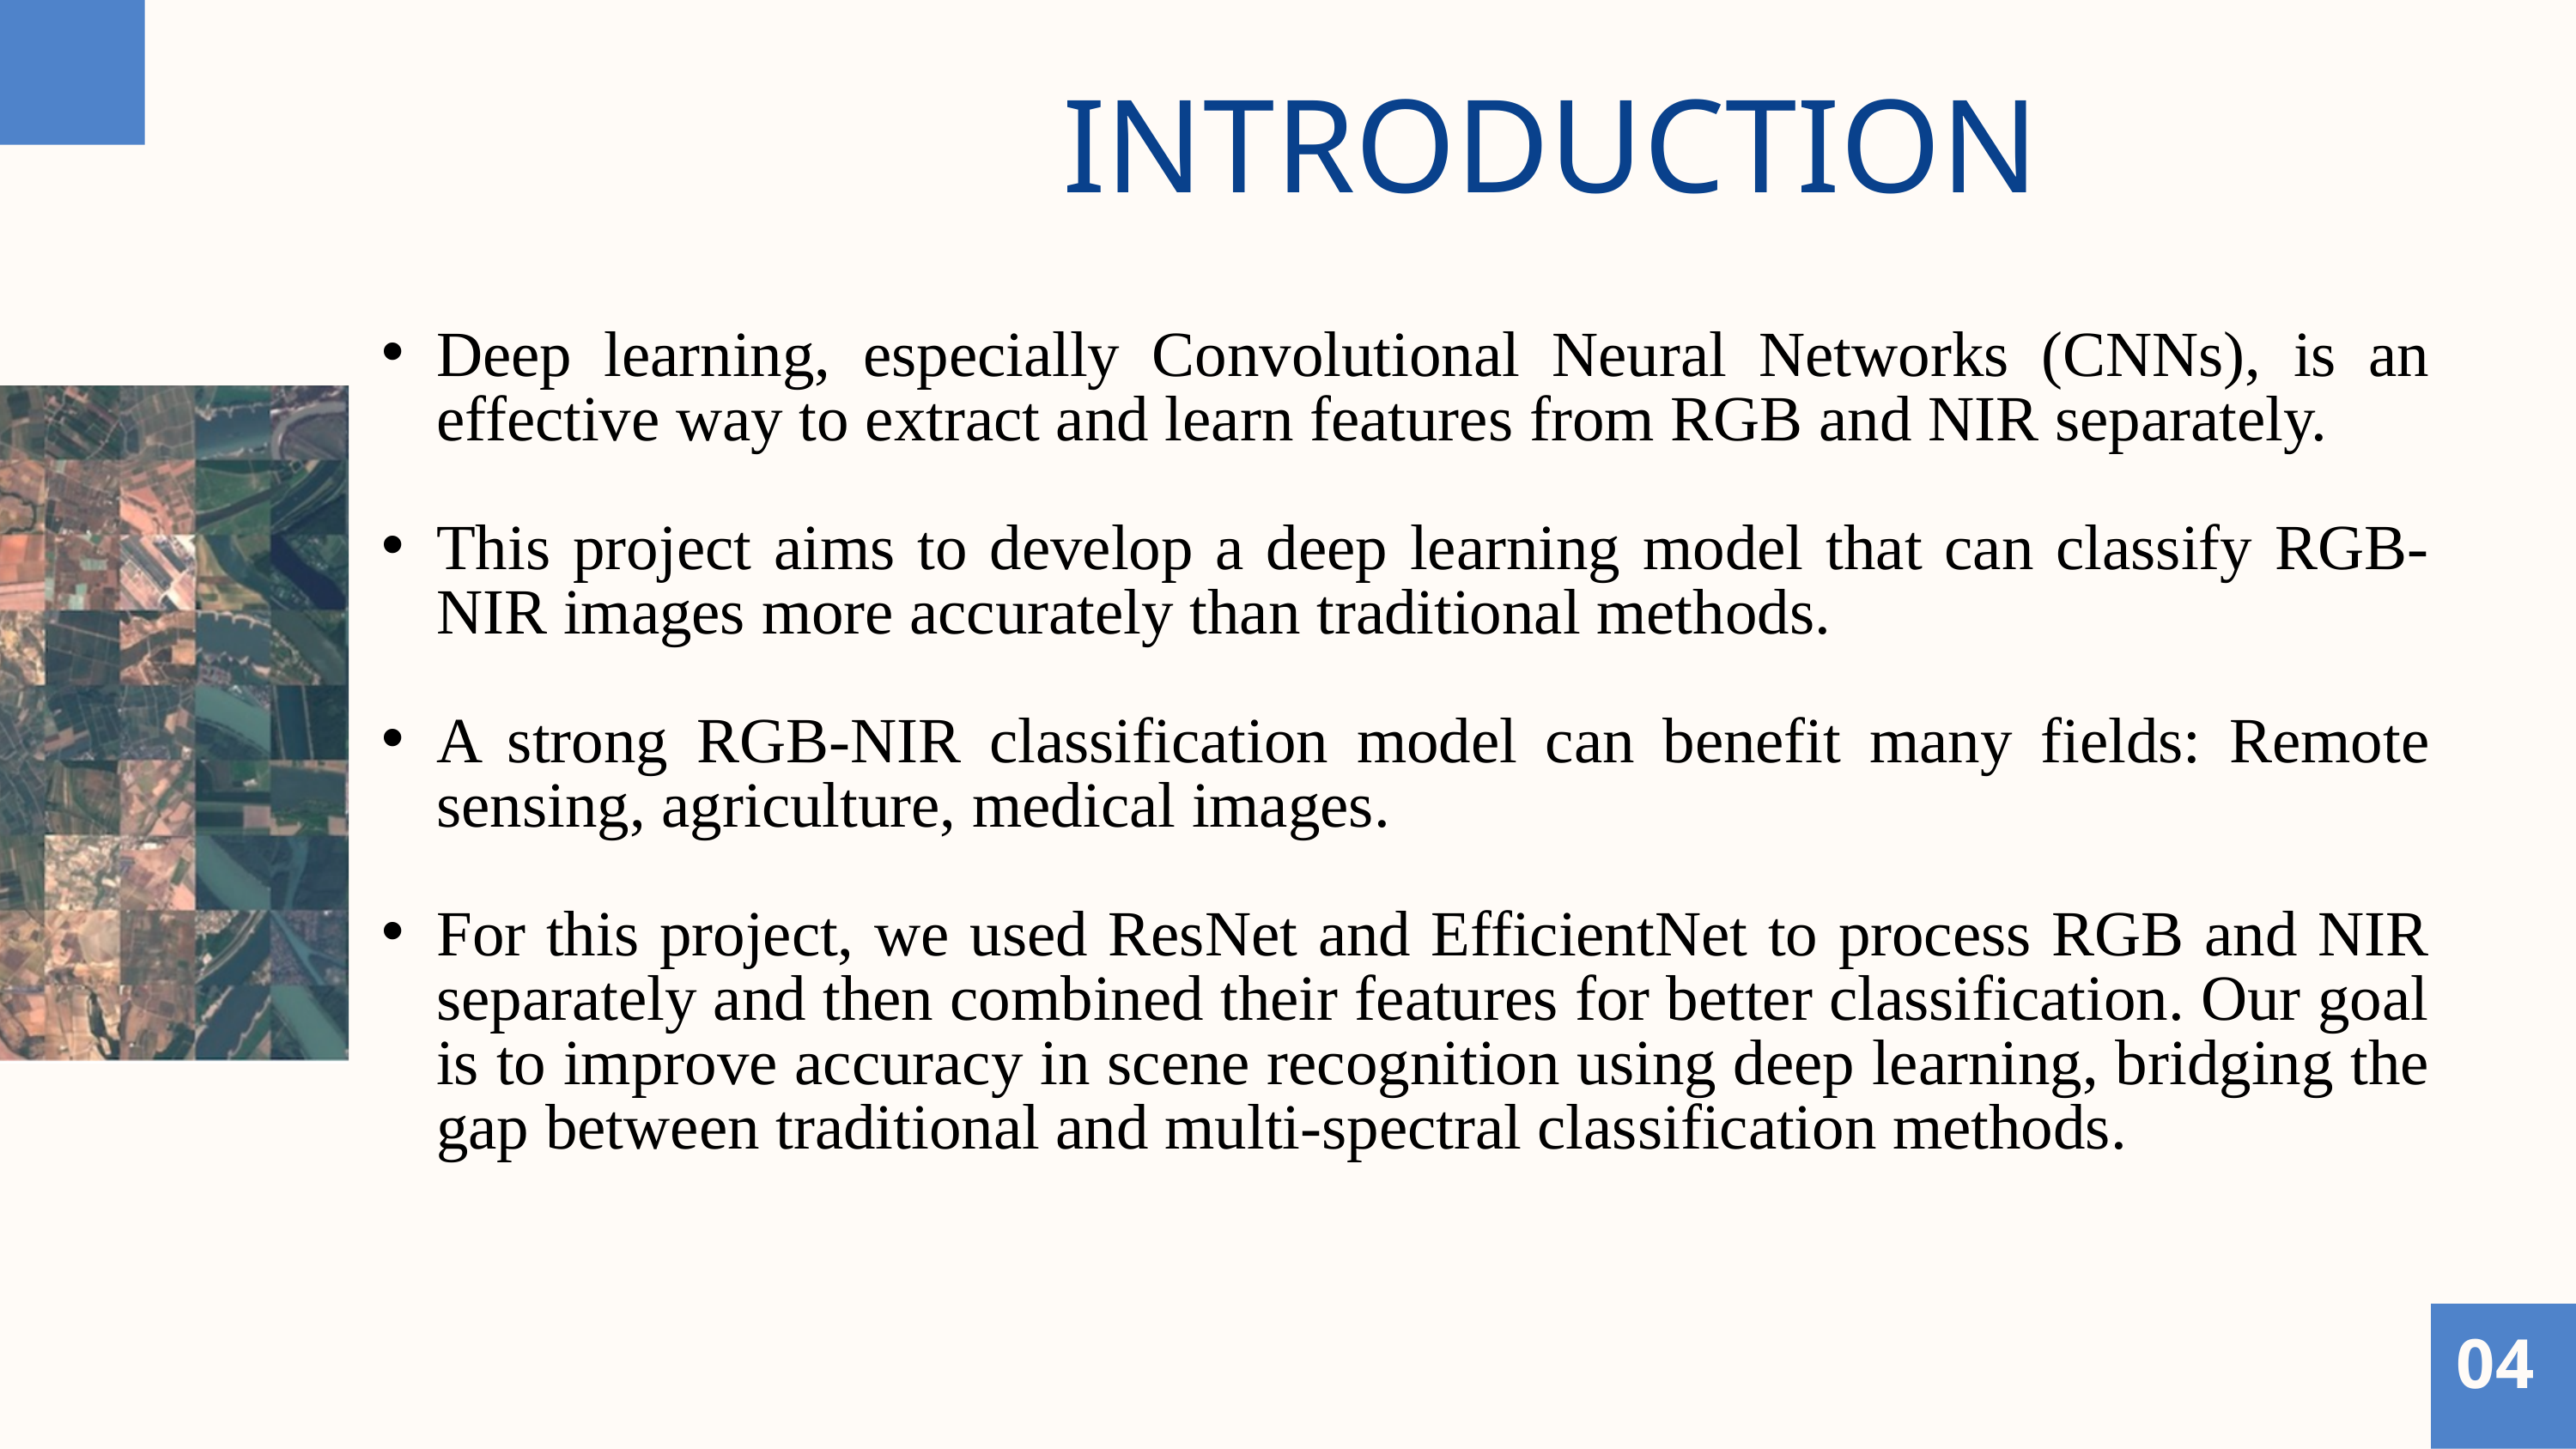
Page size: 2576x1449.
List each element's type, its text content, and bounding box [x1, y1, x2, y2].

text_box INTRODUCTION [1062, 89, 2105, 219]
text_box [2430, 1303, 2576, 1449]
text_box Deep learning, especially Convolutional Neural Networks (CNNs), is an effective way to extract and learn features from RGB and NIR separately. This project aims to develop a deep learning model that can classify RGB-NIR images more accurately than traditional methods. A strong RGB-NIR classification model can benefit many fields: Remote sensing, agriculture, medical images. For this project, we used ResNet and EfficientNet to process RGB and NIR separately and then combined their features for better classification. Our goal is to improve accuracy in scene recognition using deep learning, bridging the gap between traditional and multi-spectral classification methods. [355, 324, 2432, 1227]
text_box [0, 0, 349, 1449]
